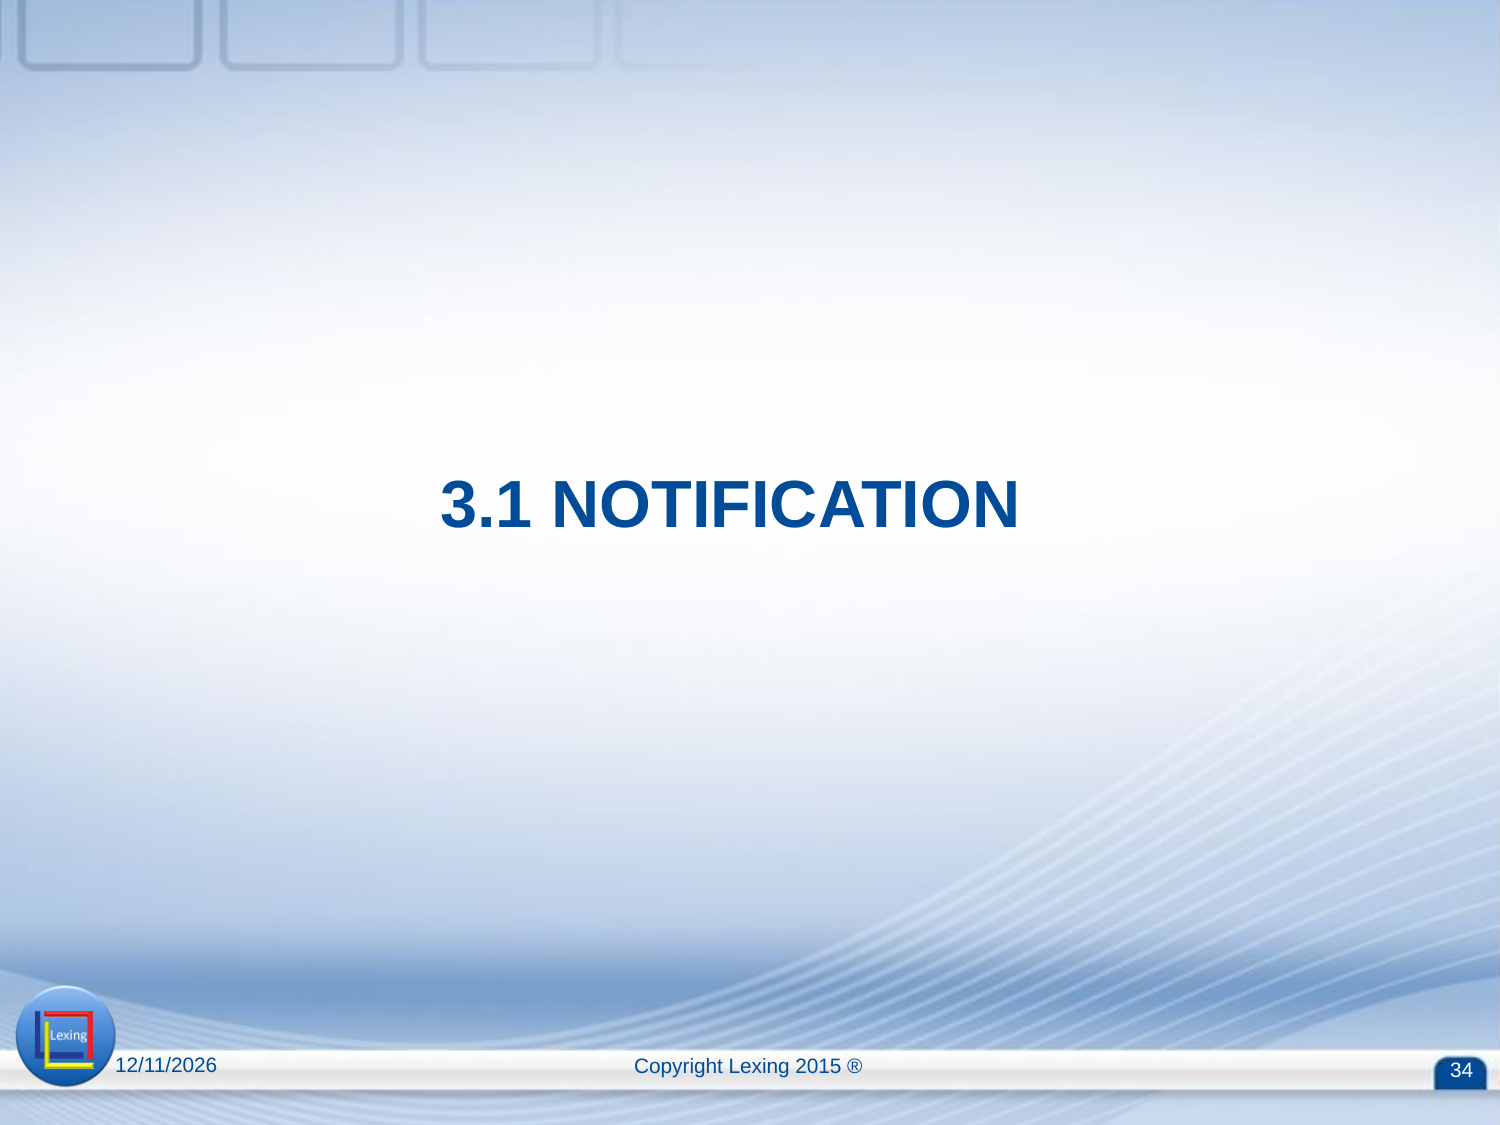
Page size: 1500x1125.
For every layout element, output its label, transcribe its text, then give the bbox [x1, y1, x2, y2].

picture [0, 0, 1500, 1125]
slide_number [100, 1034, 254, 1094]
title 3.1 NOTIFICATION [73, 452, 1407, 549]
footer Copyright Lexing 2015 ® [513, 1034, 989, 1095]
slide_number 34 [1387, 1034, 1489, 1103]
